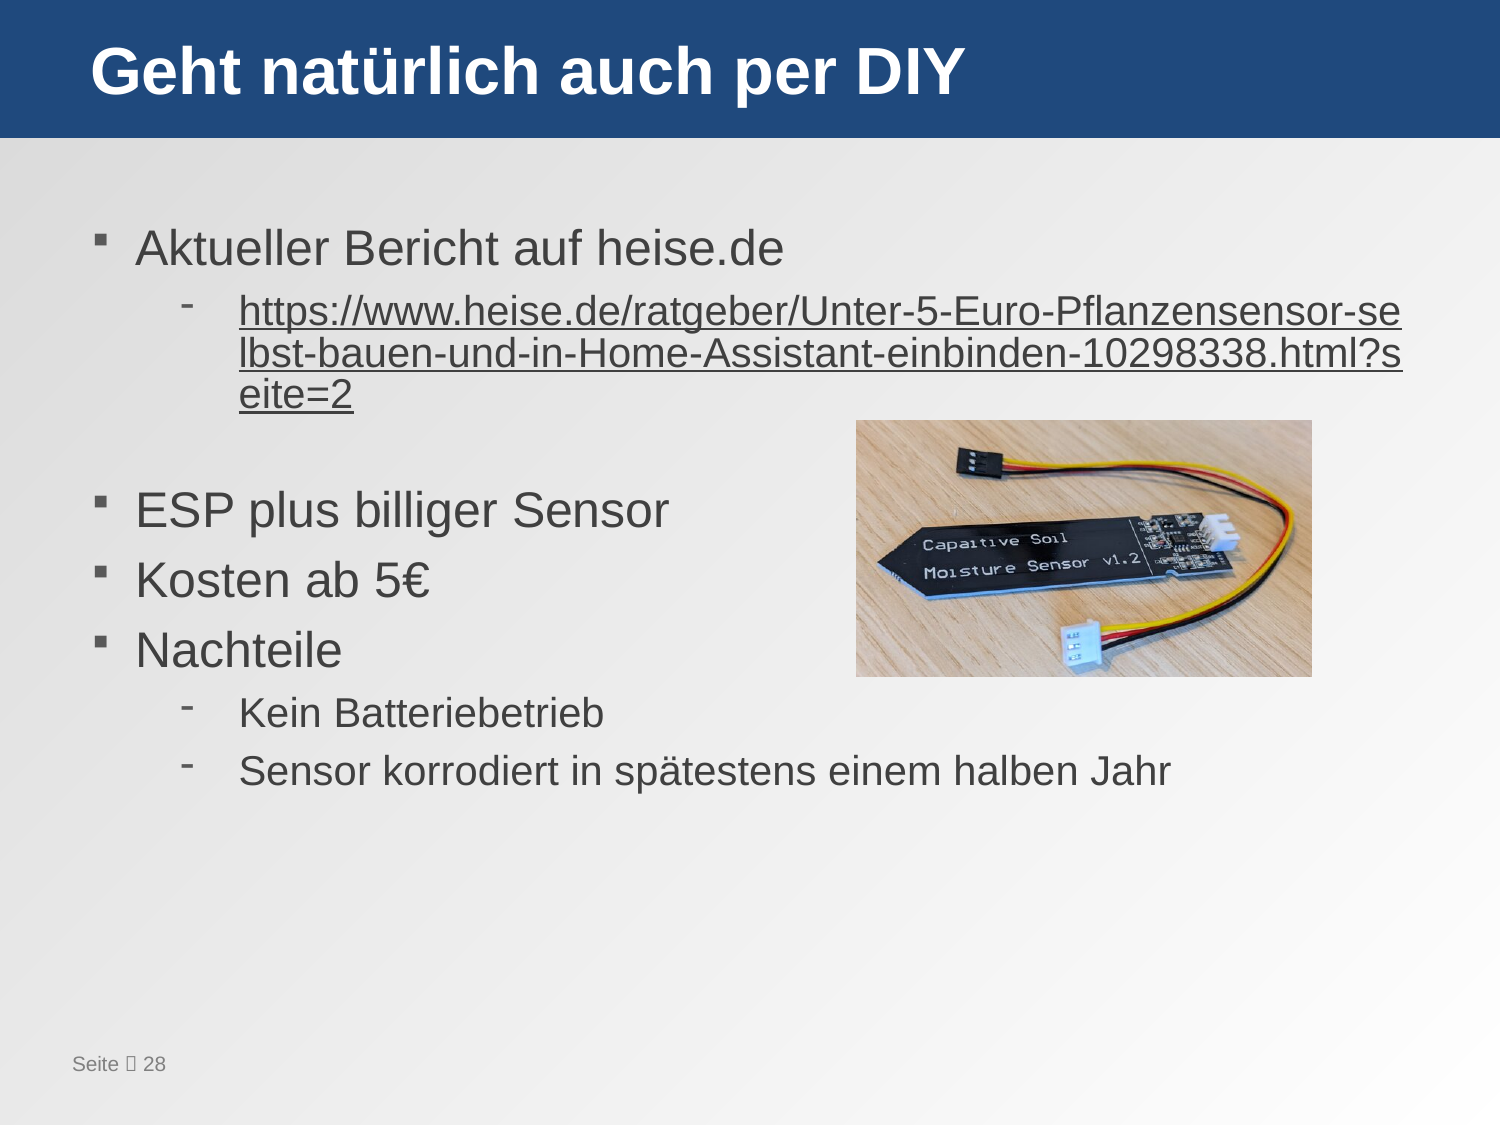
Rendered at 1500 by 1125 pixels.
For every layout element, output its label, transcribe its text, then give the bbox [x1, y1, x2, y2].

list Aktueller Bericht auf heise.de https://www.heise.de/ratgeber/Unter-5-Euro-Pflanzensensor-selbst-bauen-und-in-Home-Assistant-einbinden-10298338.html?seite=2 ESP plus billiger Sensor Kosten ab 5€ Nachteile Kein Batteriebetrieb Sensor korrodiert in spätestens einem halben Jahr [76, 208, 1424, 964]
title Geht natürlich auch per DIY [75, 20, 1425, 208]
picture [856, 420, 1312, 677]
